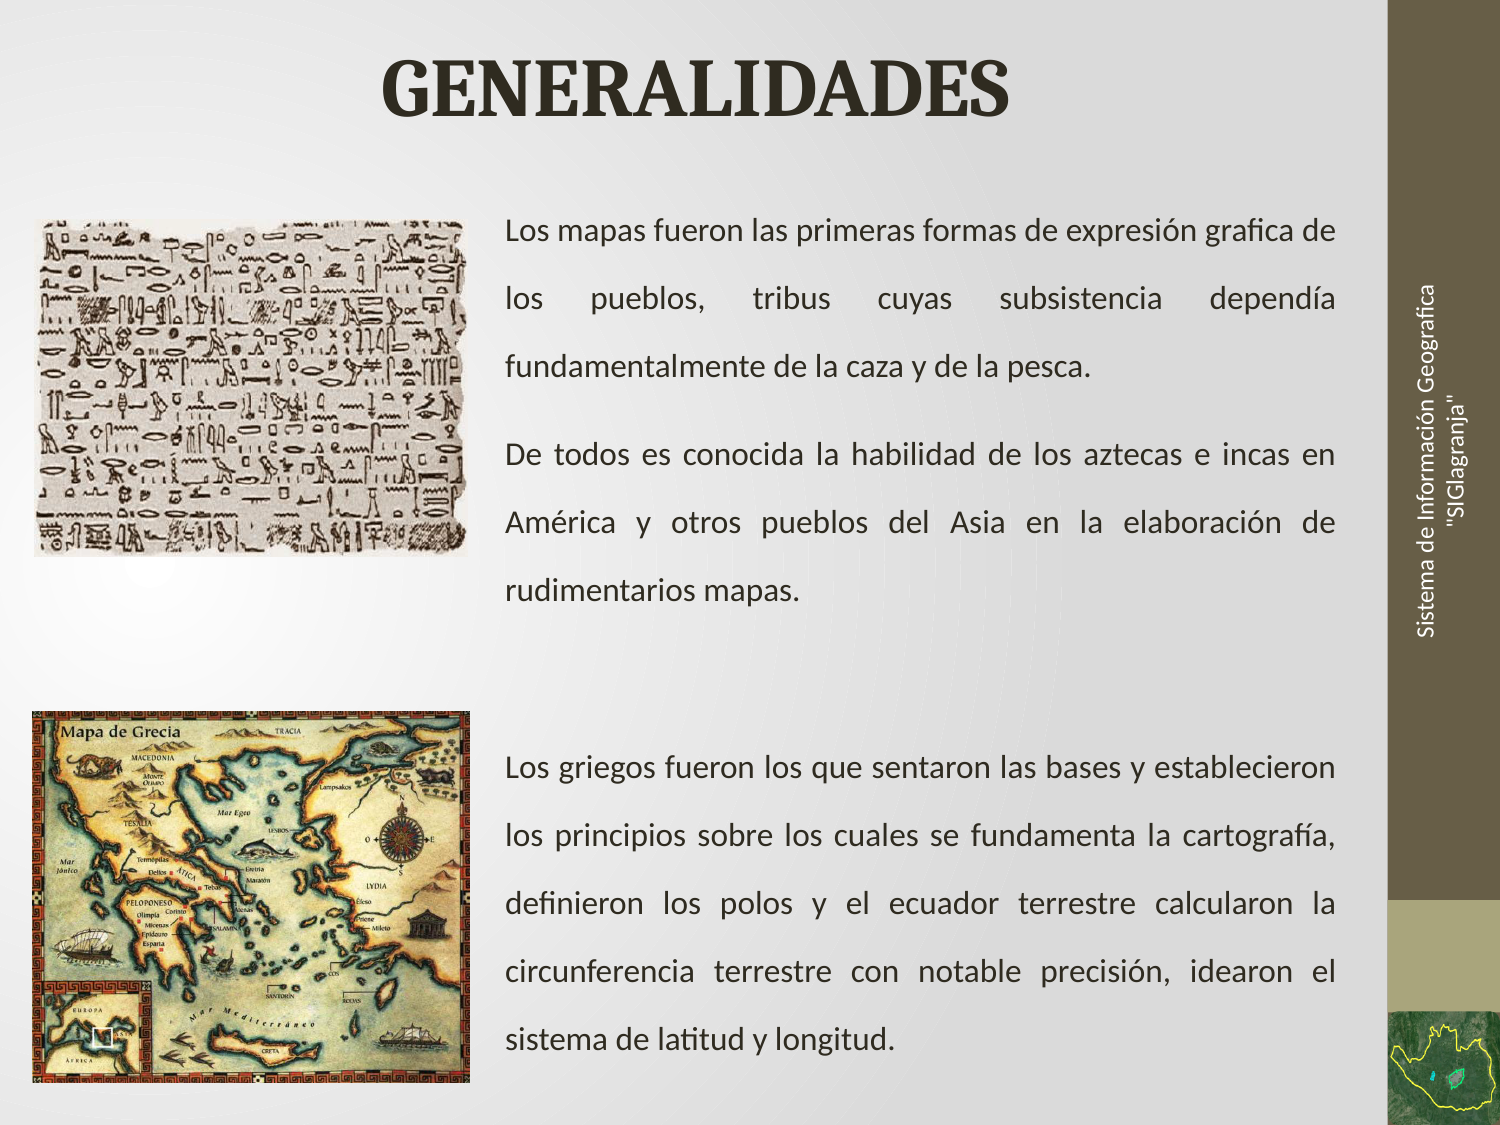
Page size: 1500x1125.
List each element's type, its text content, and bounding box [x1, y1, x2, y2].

picture [1387, 1010, 1500, 1125]
footer Sistema de Información Geografica "SIGlagranja" [1408, 267, 1469, 656]
picture [33, 219, 469, 557]
picture [31, 711, 470, 1083]
text_box GENERALIDADES [88, 30, 1304, 149]
text_box Los mapas fueron las primeras formas de expresión grafica de los pueblos, tribus cuyas subsistencia dependía fundamentalmente de la caza y de la pesca. De todos es conocida la habilidad de los aztecas e incas en América y otros pueblos del Asia en la elaboración de rudimentarios mapas. Los griegos fueron los que sentaron las bases y establecieron los principios sobre los cuales se fundamenta la cartografía, definieron los polos y el ecuador terrestre calcularon la circunferencia terrestre con notable precisión, idearon el sistema de latitud y longitud. [490, 172, 1353, 965]
